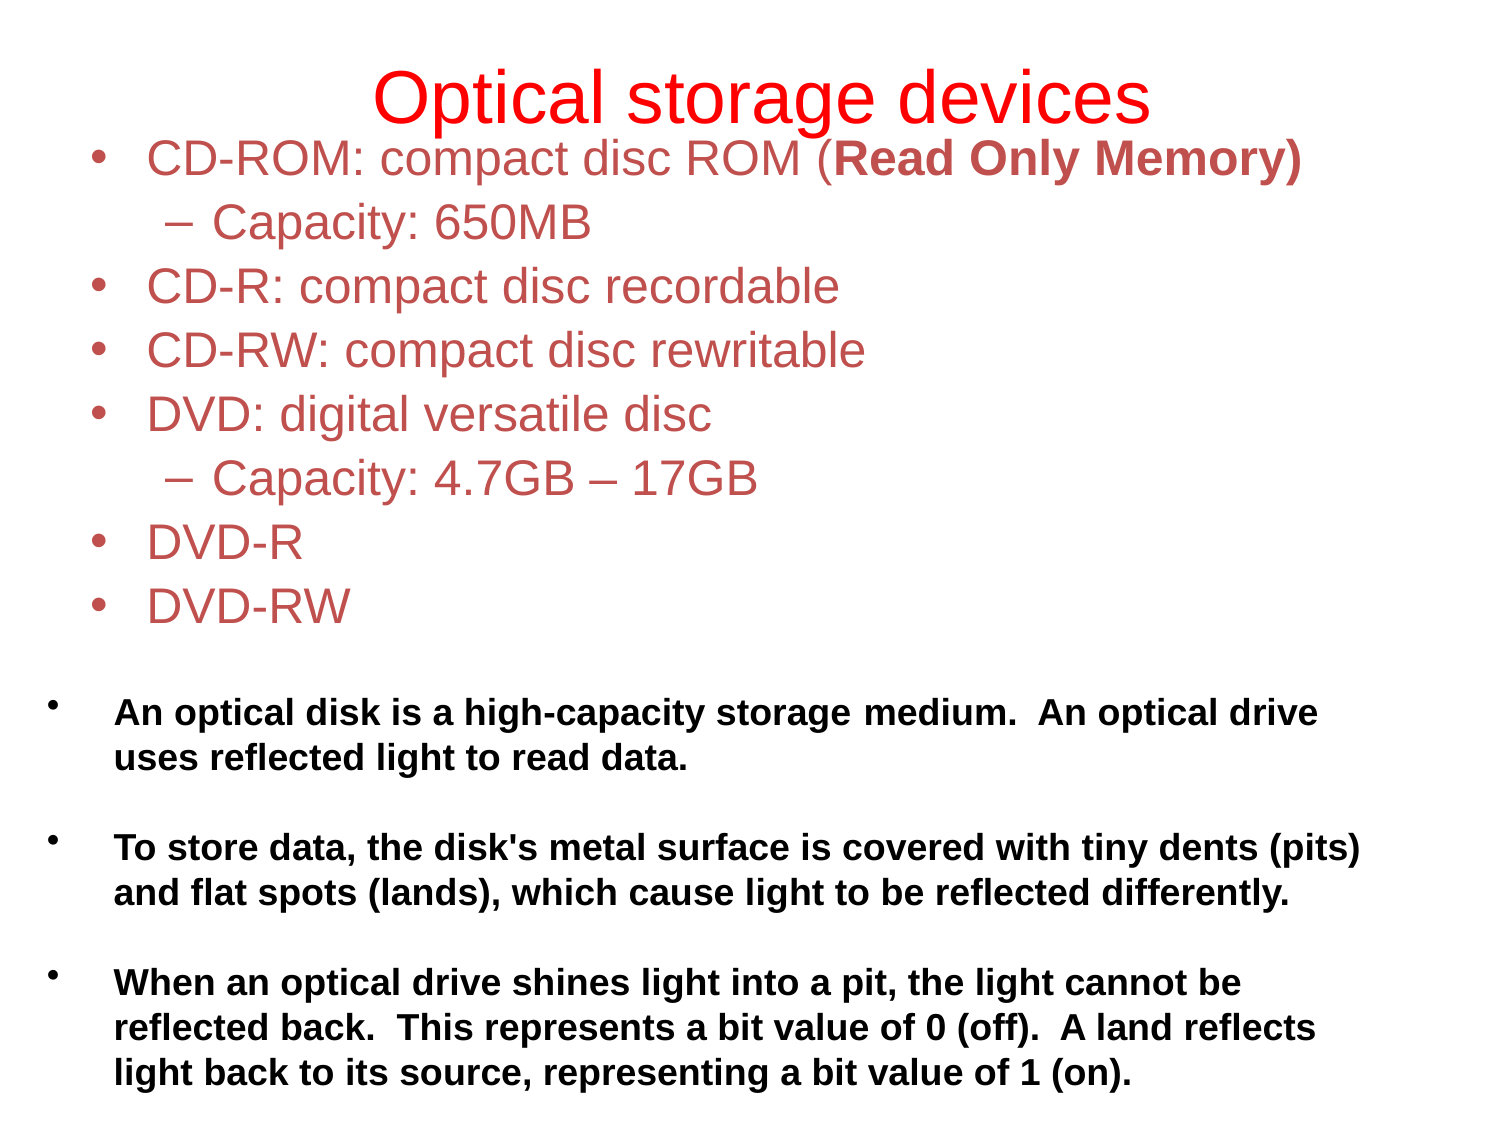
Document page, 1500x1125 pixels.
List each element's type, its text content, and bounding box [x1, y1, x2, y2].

text_box An optical disk is a high-capacity storage medium. An optical drive uses reflected light to read data. To store data, the disk's metal surface is covered with tiny dents (pits) and flat spots (lands), which cause light to be reflected differently. When an optical drive shines light into a pit, the light cannot be reflected back. This represents a bit value of 0 (off). A land reflects light back to its source, representing a bit value of 1 (on). [0, 674, 1388, 1105]
title Optical storage devices [124, 0, 1401, 188]
list CD-ROM: compact disc ROM (Read Only Memory) Capacity: 650MB CD-R: compact disc recordable CD-RW: compact disc rewritable DVD: digital versatile disc Capacity: 4.7GB – 17GB DVD-R DVD-RW [74, 124, 1339, 674]
